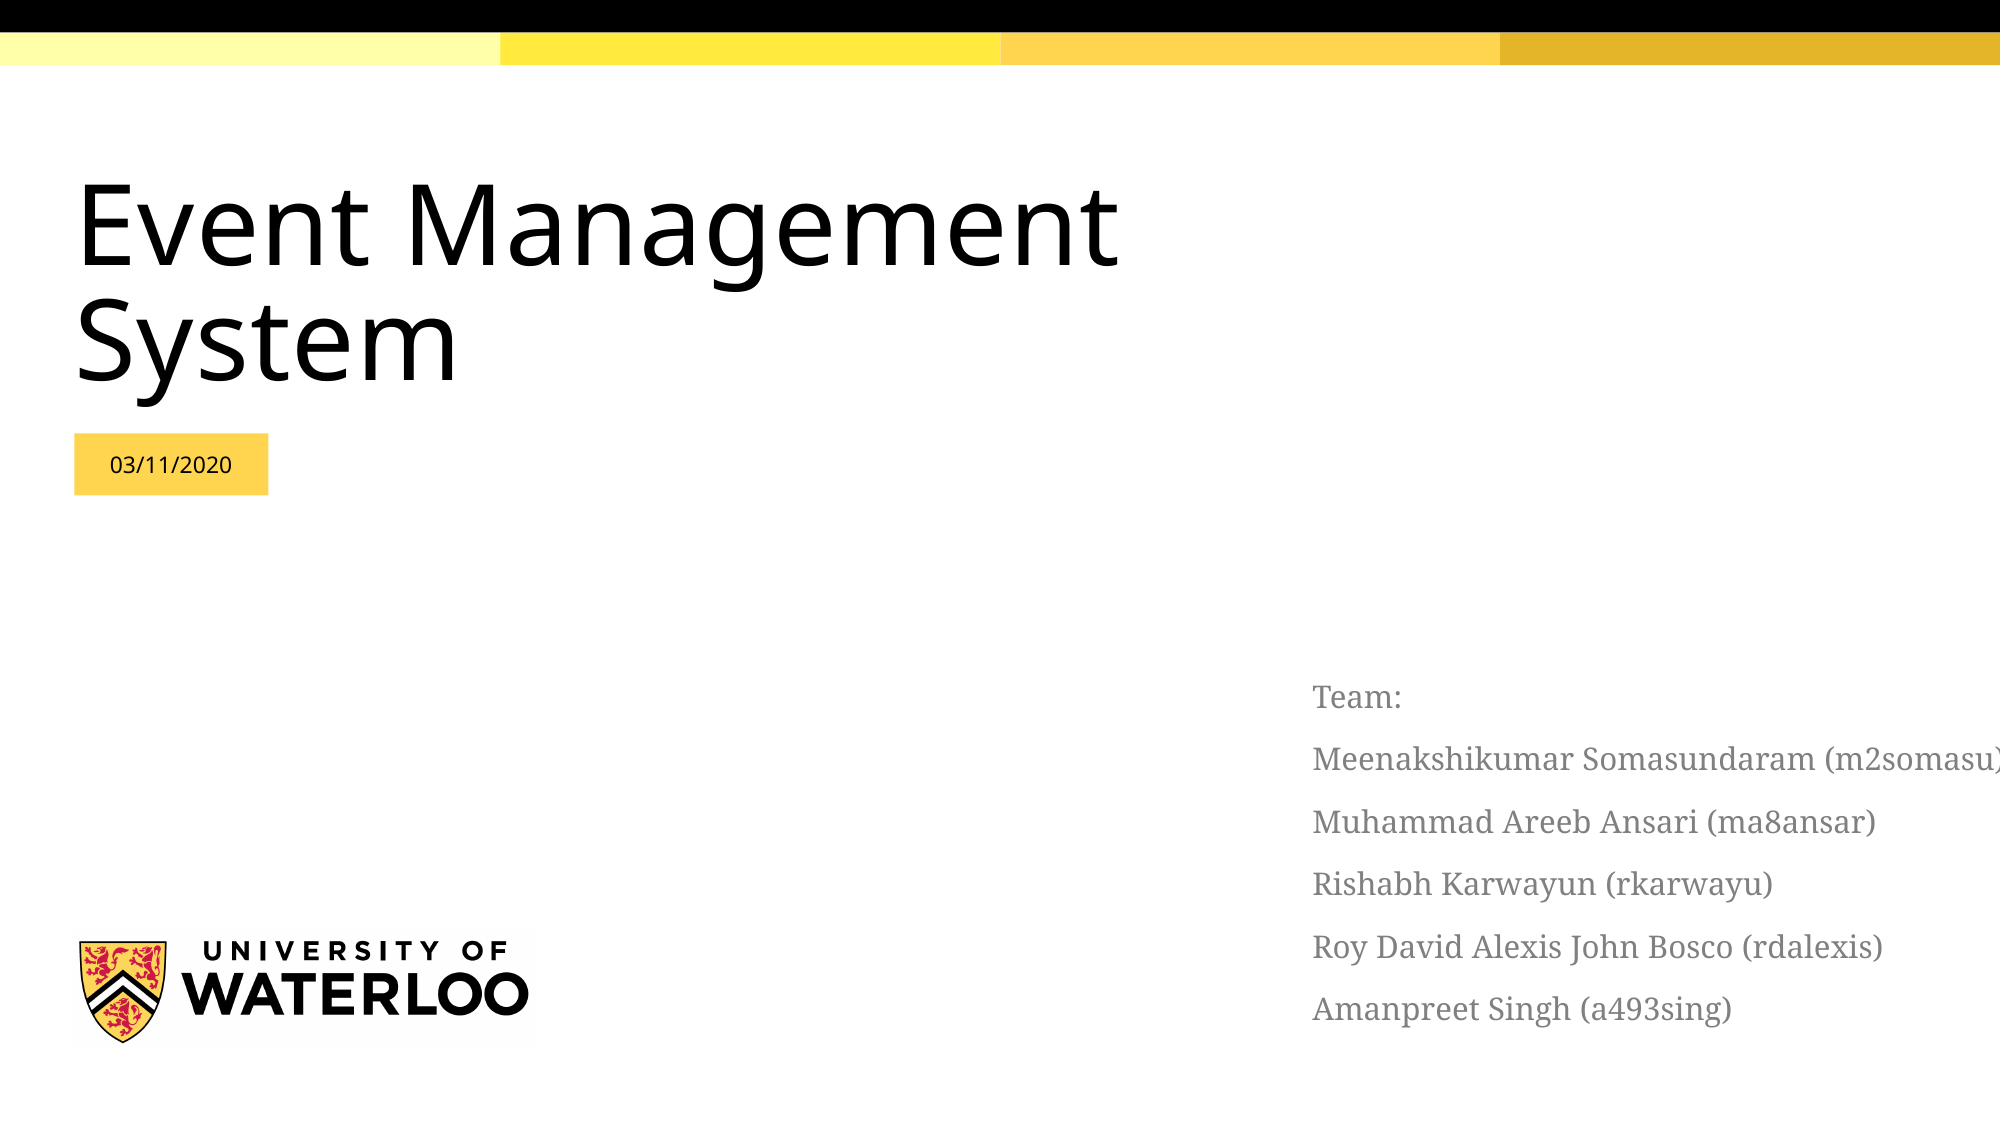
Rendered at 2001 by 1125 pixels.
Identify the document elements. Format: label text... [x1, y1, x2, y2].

picture [71, 930, 536, 1050]
title Event Management System [74, 168, 1501, 411]
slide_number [74, 433, 269, 496]
subtitle Team: Meenakshikumar Somasundaram (m2somasu) Muhammad Areeb Ansari (ma8ansar) Rishabh Karwayun (rkarwayu) Roy David Alexis John Bosco (rdalexis) Amanpreet Singh (a493sing) [1312, 669, 2000, 1038]
